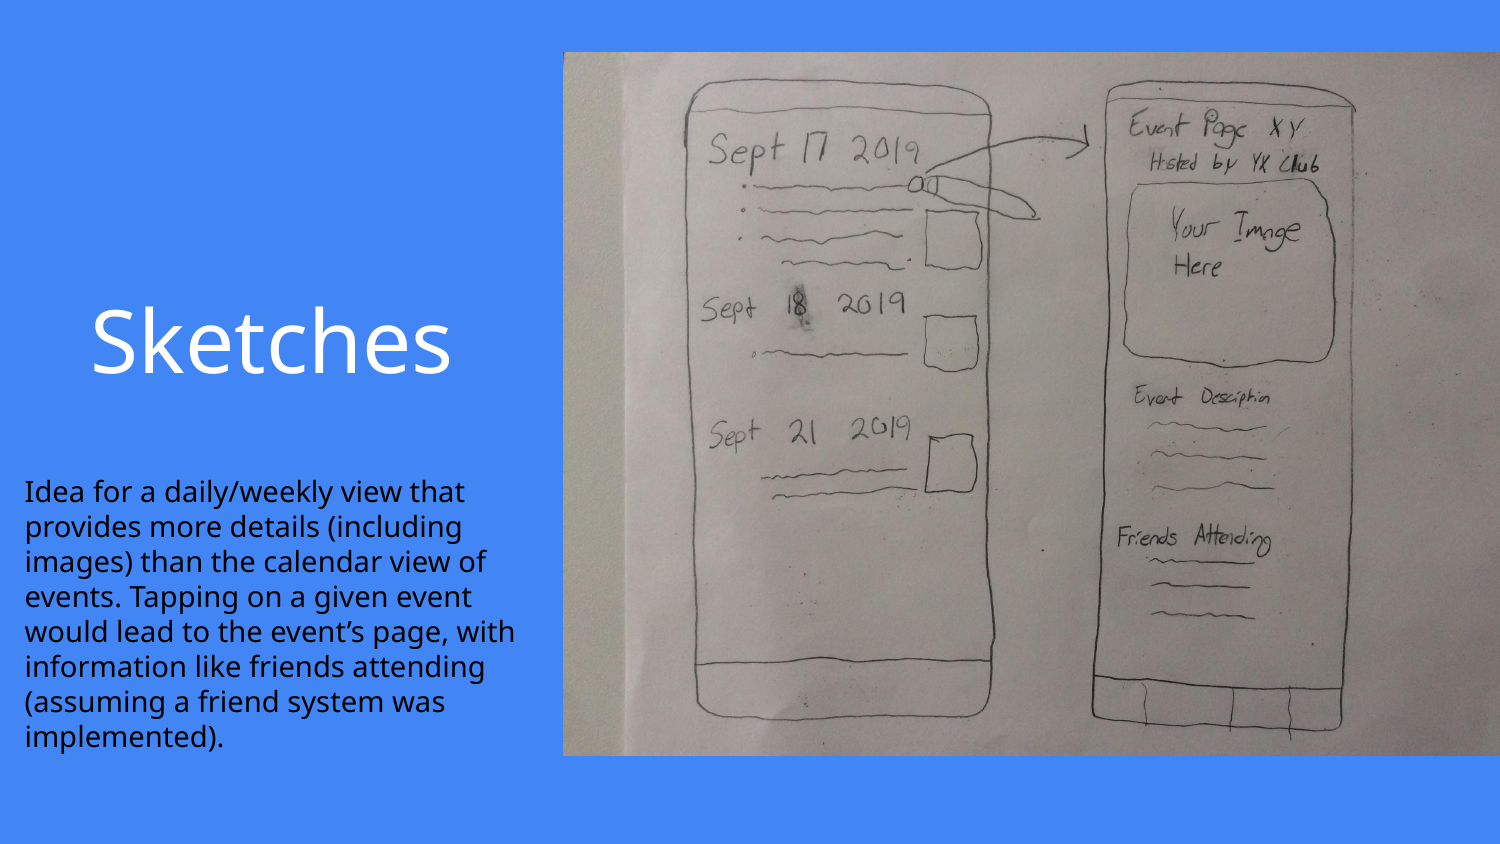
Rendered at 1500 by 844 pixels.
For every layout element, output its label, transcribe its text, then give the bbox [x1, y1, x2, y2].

picture [563, 52, 1500, 756]
text_box Idea for a daily/weekly view that provides more details (including images) than the calendar view of events. Tapping on a given event would lead to the event’s page, with information like friends attending (assuming a friend system was implemented). [9, 458, 552, 625]
title Sketches [75, 255, 558, 422]
